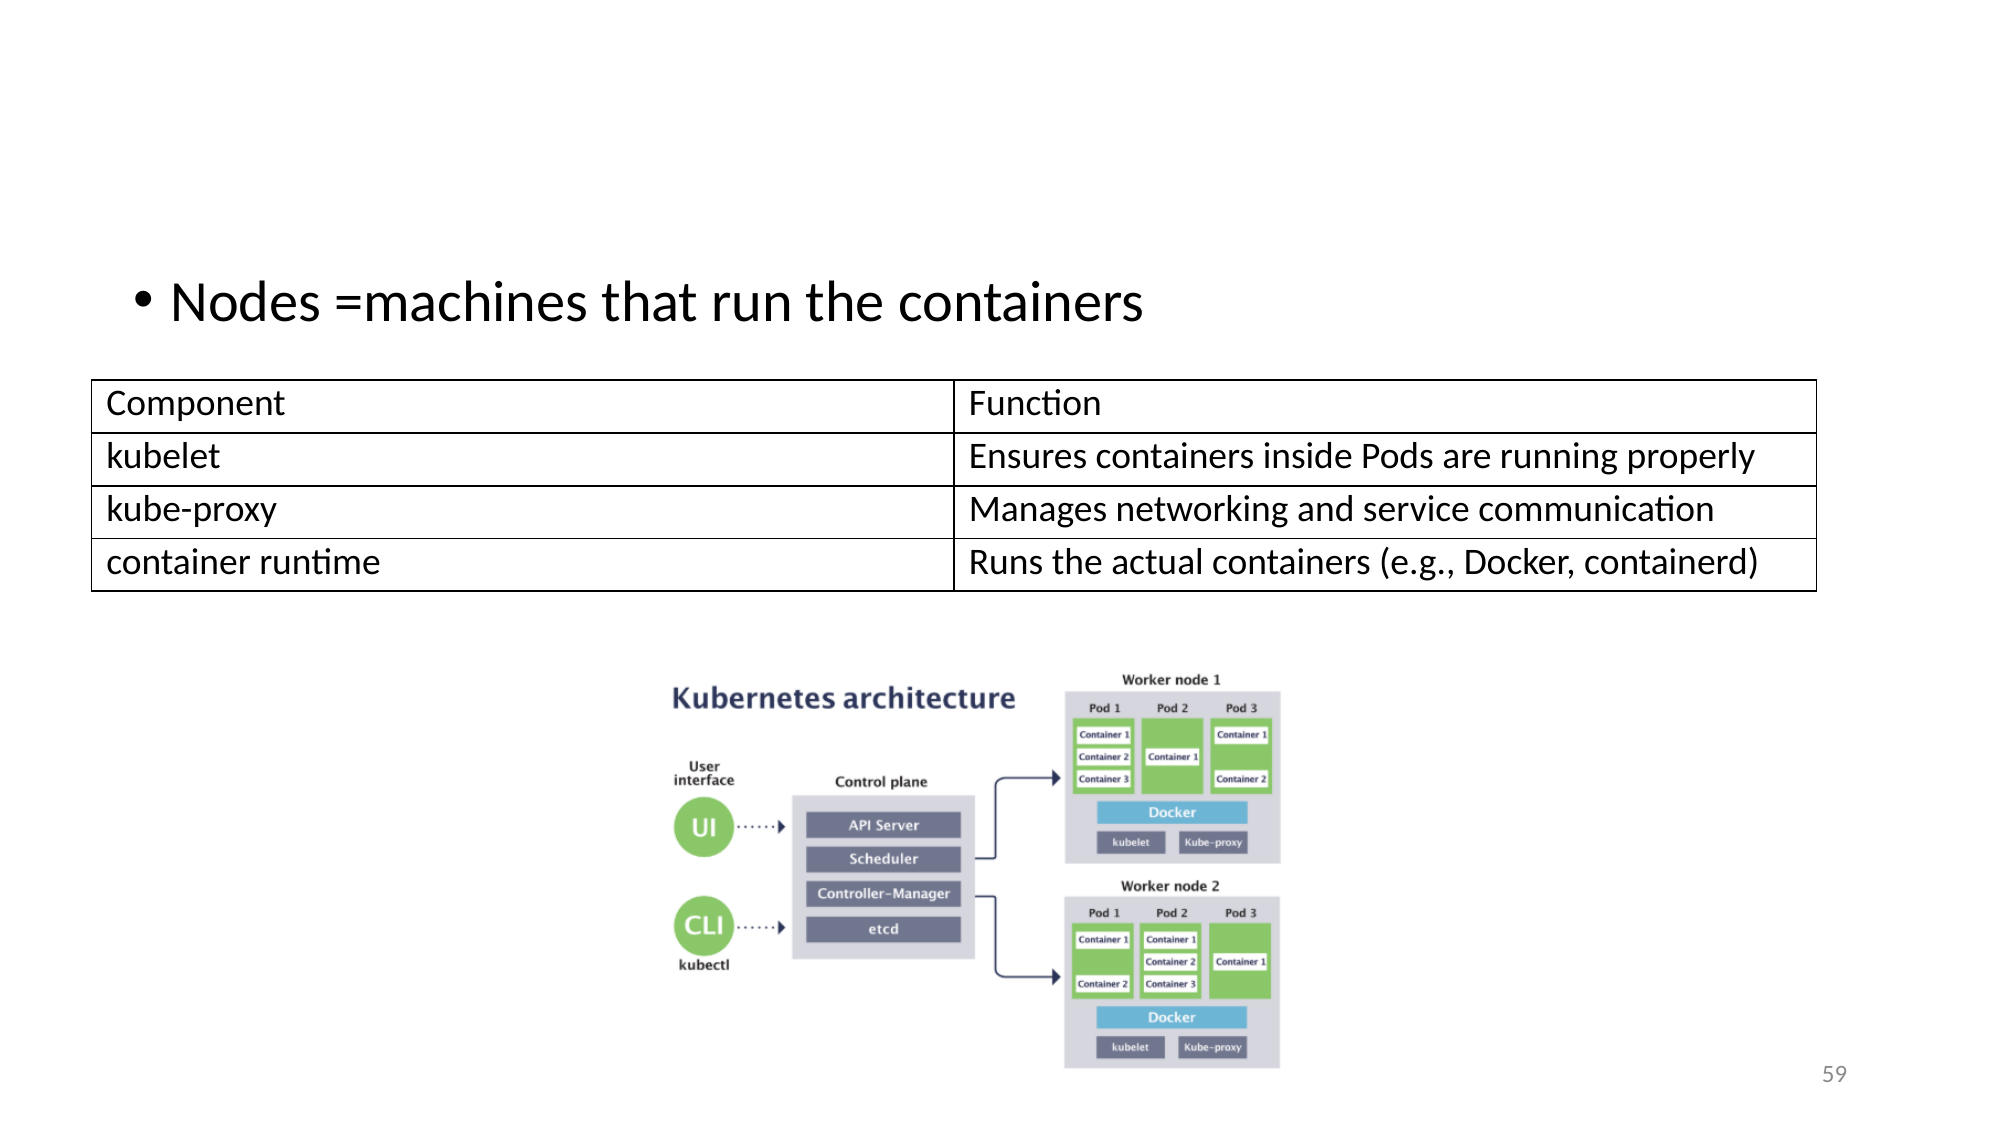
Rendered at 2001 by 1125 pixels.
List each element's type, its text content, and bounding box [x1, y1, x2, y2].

table_header Component [92, 381, 953, 432]
table_cell kubelet [92, 434, 953, 485]
slide_number 59 [1412, 1042, 1863, 1103]
table_cell container runtime [92, 539, 953, 590]
table_cell kube-proxy [92, 487, 953, 538]
table_cell Manages networking and service communication [955, 487, 1816, 538]
table_header Function [955, 381, 1816, 432]
picture [571, 636, 1314, 1087]
list Nodes =machines that run the containers [118, 263, 1844, 977]
table_cell Ensures containers inside Pods are running properly [955, 434, 1816, 485]
table_cell Runs the actual containers (e.g., Docker, containerd) [955, 539, 1816, 590]
